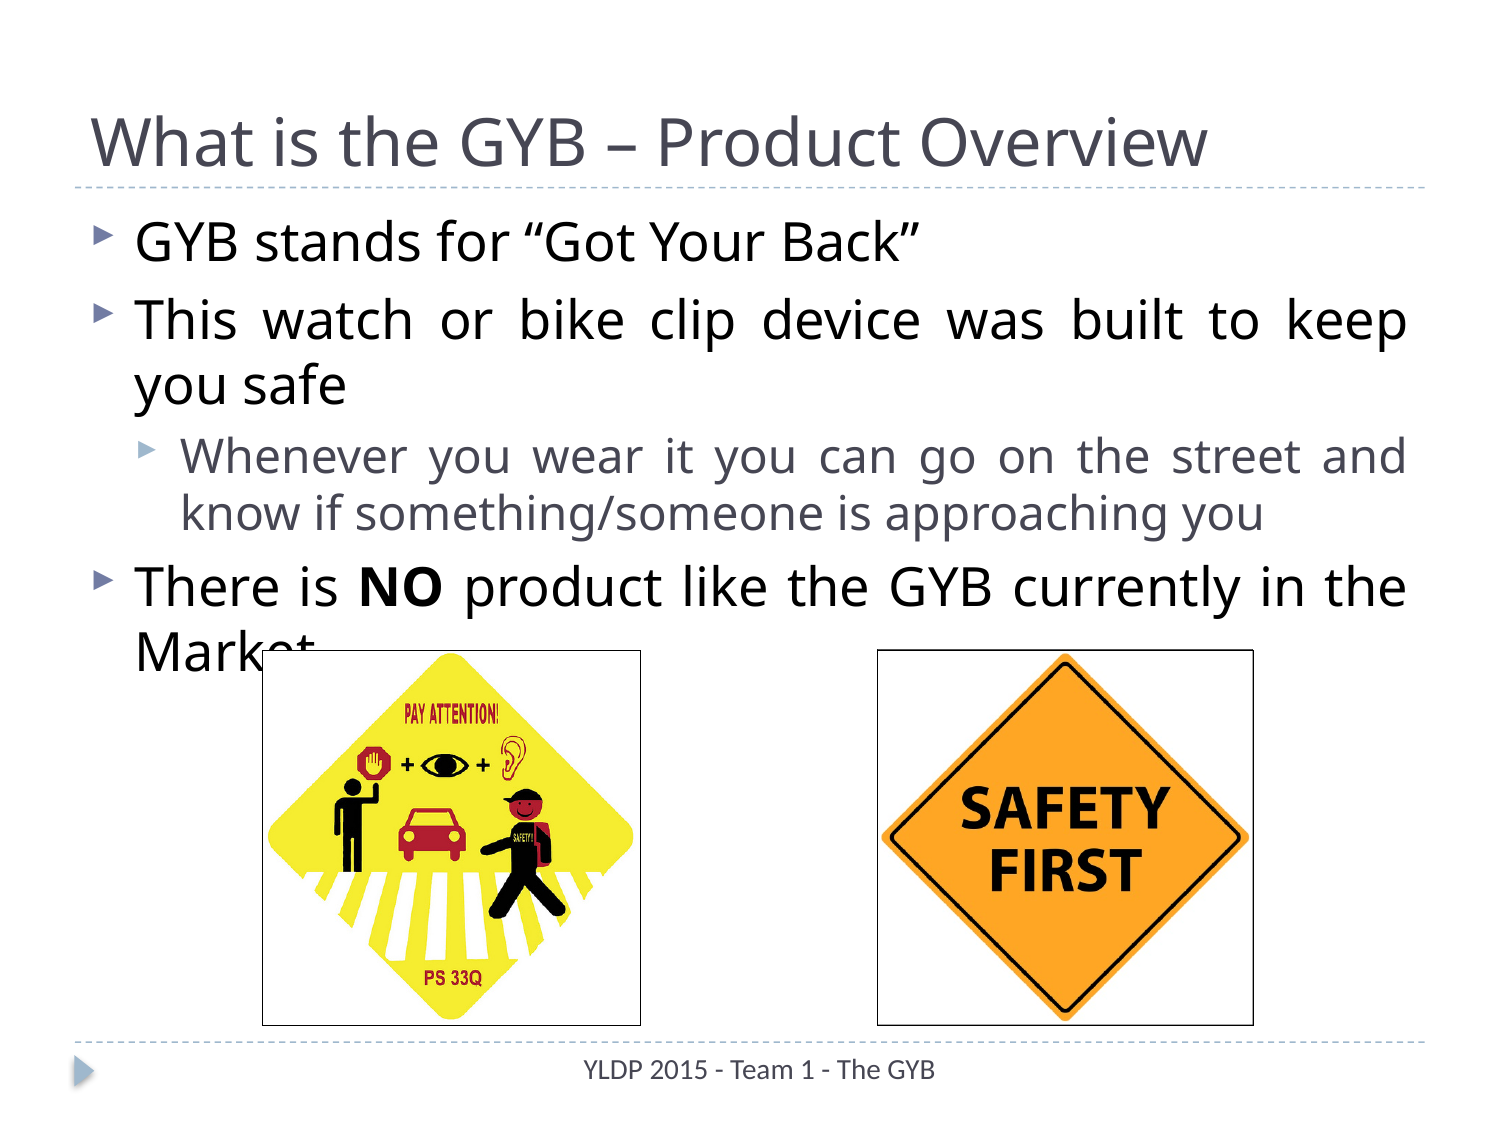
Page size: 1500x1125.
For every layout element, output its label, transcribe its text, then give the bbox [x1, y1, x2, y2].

footer YLDP 2015 - Team 1 - The GYB [475, 1042, 1051, 1103]
title What is the GYB – Product Overview [75, 24, 1425, 188]
list GYB stands for “Got Your Back” This watch or bike clip device was built to keep you safe Whenever you wear it you can go on the street and know if something/someone is approaching you There is NO product like the GYB currently in the Market [75, 200, 1425, 1010]
picture [877, 649, 1254, 1026]
picture [262, 649, 640, 1026]
